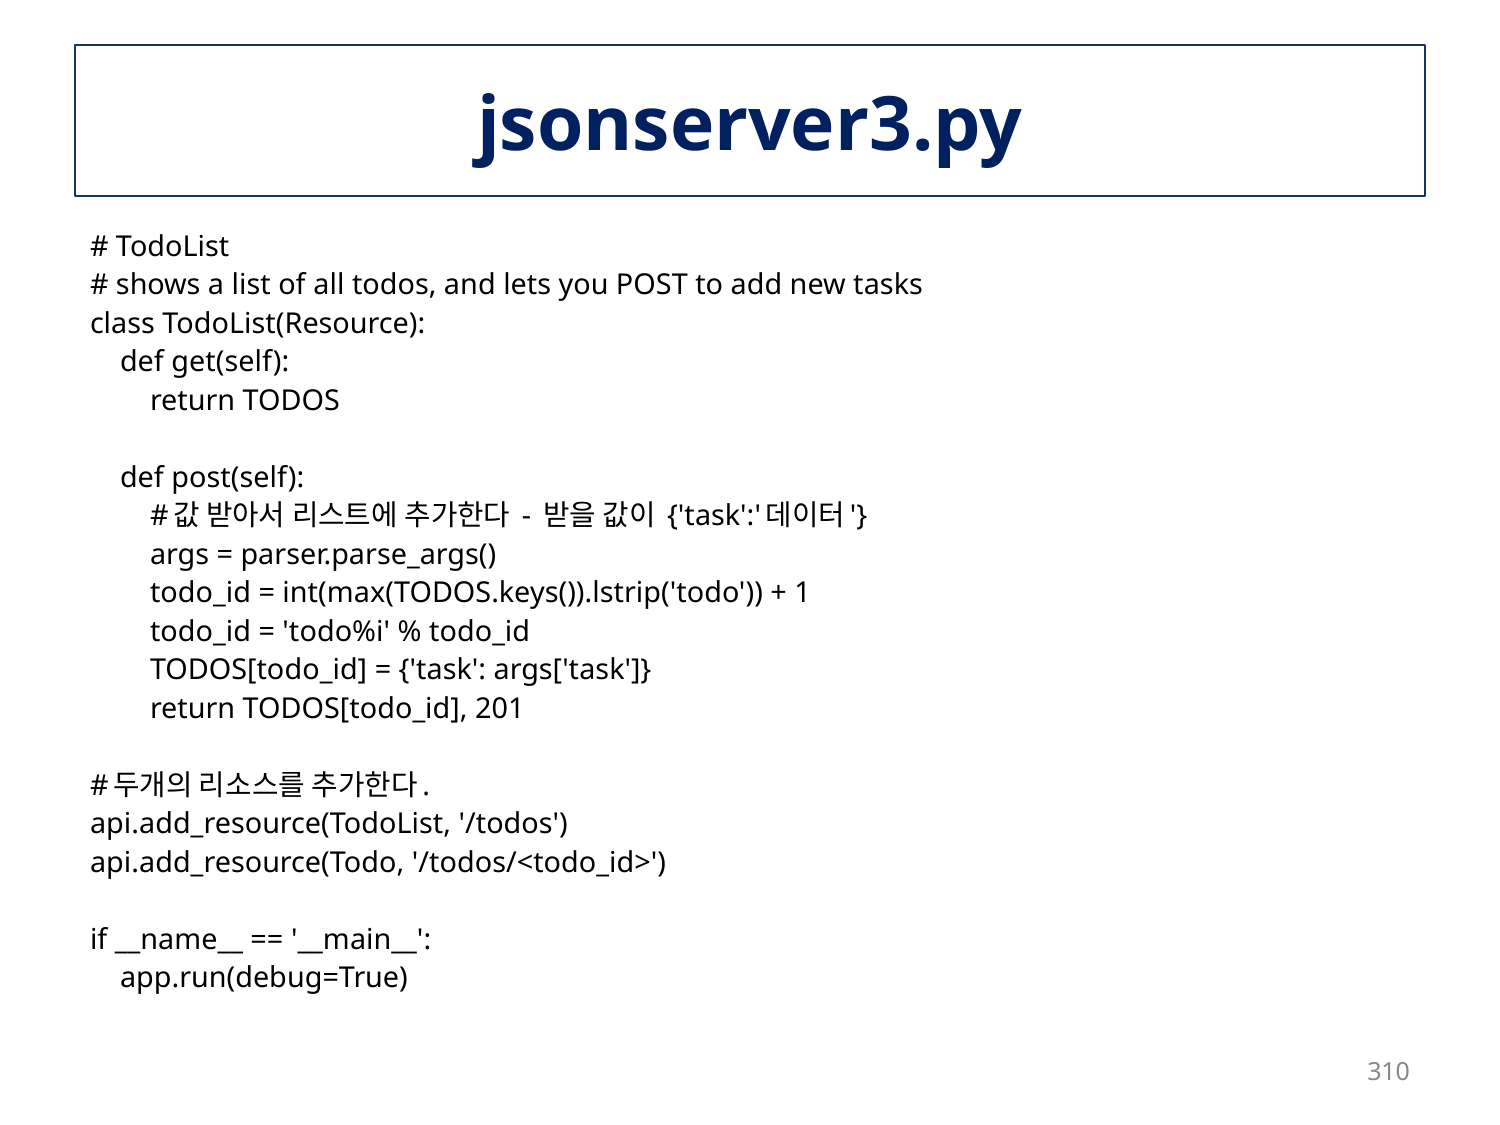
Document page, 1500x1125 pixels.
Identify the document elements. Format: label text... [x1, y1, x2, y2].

slide_number 310 [1074, 1042, 1425, 1103]
list # TodoList # shows a list of all todos, and lets you POST to add new tasks class TodoList(Resource): def get(self): return TODOS def post(self): #값 받아서 리스트에 추가한다 - 받을 값이 {'task':'데이터'} args = parser.parse_args() todo_id = int(max(TODOS.keys()).lstrip('todo')) + 1 todo_id = 'todo%i' % todo_id TODOS[todo_id] = {'task': args['task']} return TODOS[todo_id], 201 #두개의 리소스를 추가한다. api.add_resource(TodoList, '/todos') api.add_resource(Todo, '/todos/<todo_id>') if __name__ == '__main__': app.run(debug=True) [75, 219, 1425, 1005]
title jsonserver3.py [74, 44, 1426, 197]
